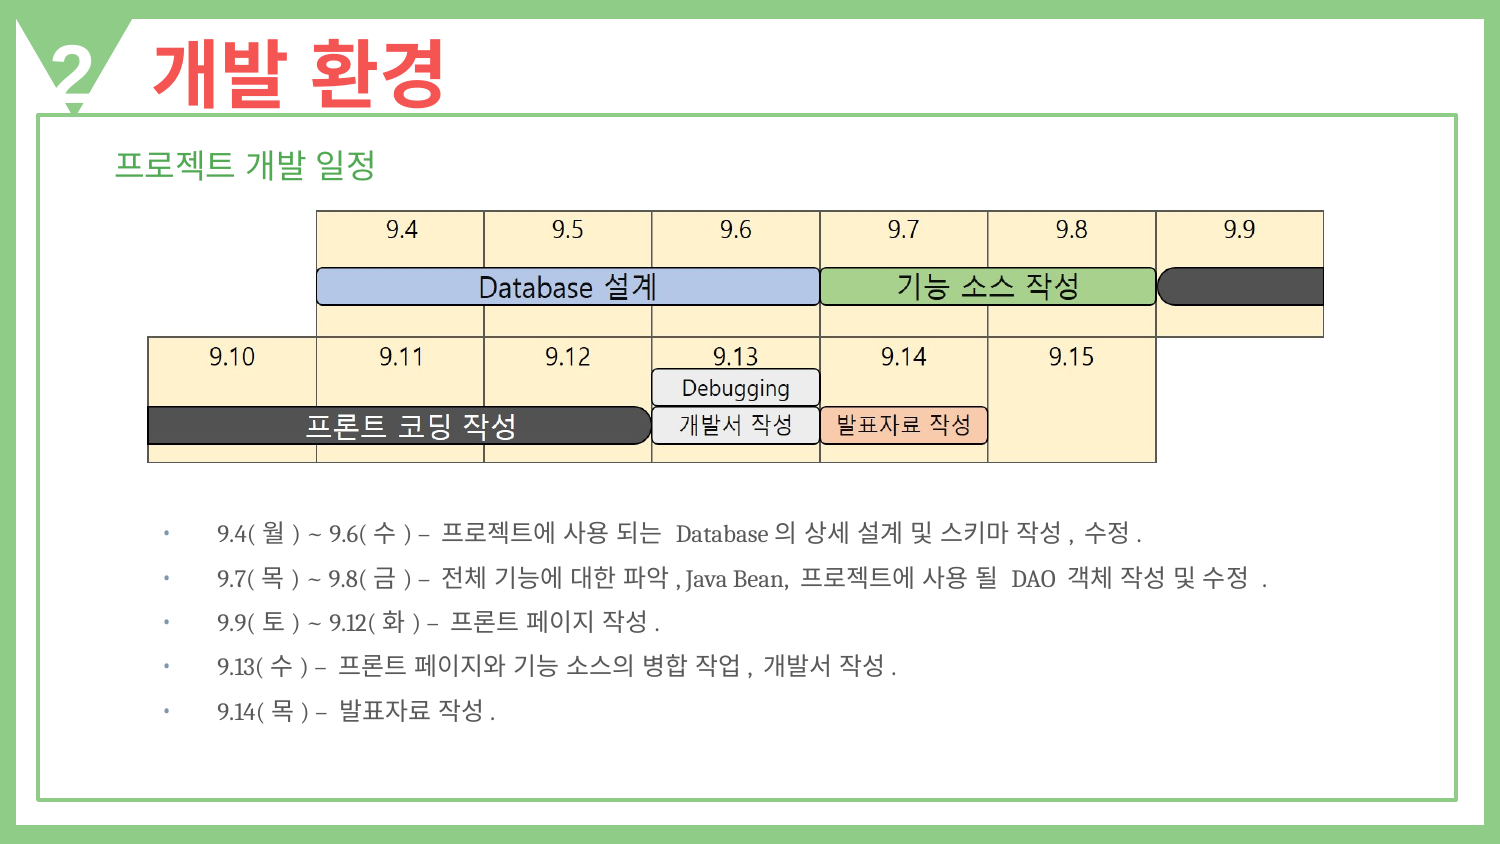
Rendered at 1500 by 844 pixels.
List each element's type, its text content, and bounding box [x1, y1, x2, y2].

text_box 개발 환경 [137, 20, 464, 126]
text_box 프로젝트 개발 일정 [99, 138, 392, 193]
picture [147, 203, 1324, 463]
text_box 9.4(월) ~ 9.6(수) – 프로젝트에 사용 되는 Database의 상세 설계 및 스키마 작성, 수정. 9.7(목) ~ 9.8(금) – 전체 기능에 대한 파악, Java Bean, 프로젝트에 사용 될 DAO 객체 작성 및 수정 . 9.9(토) ~ 9.12(화) – 프론트 페이지 작성. 9.13(수) – 프론트 페이지와 기능 소스의 병합 작업, 개발서 작성. 9.14(목) – 발표자료 작성. [146, 504, 1352, 733]
text_box 2 [34, 12, 111, 128]
